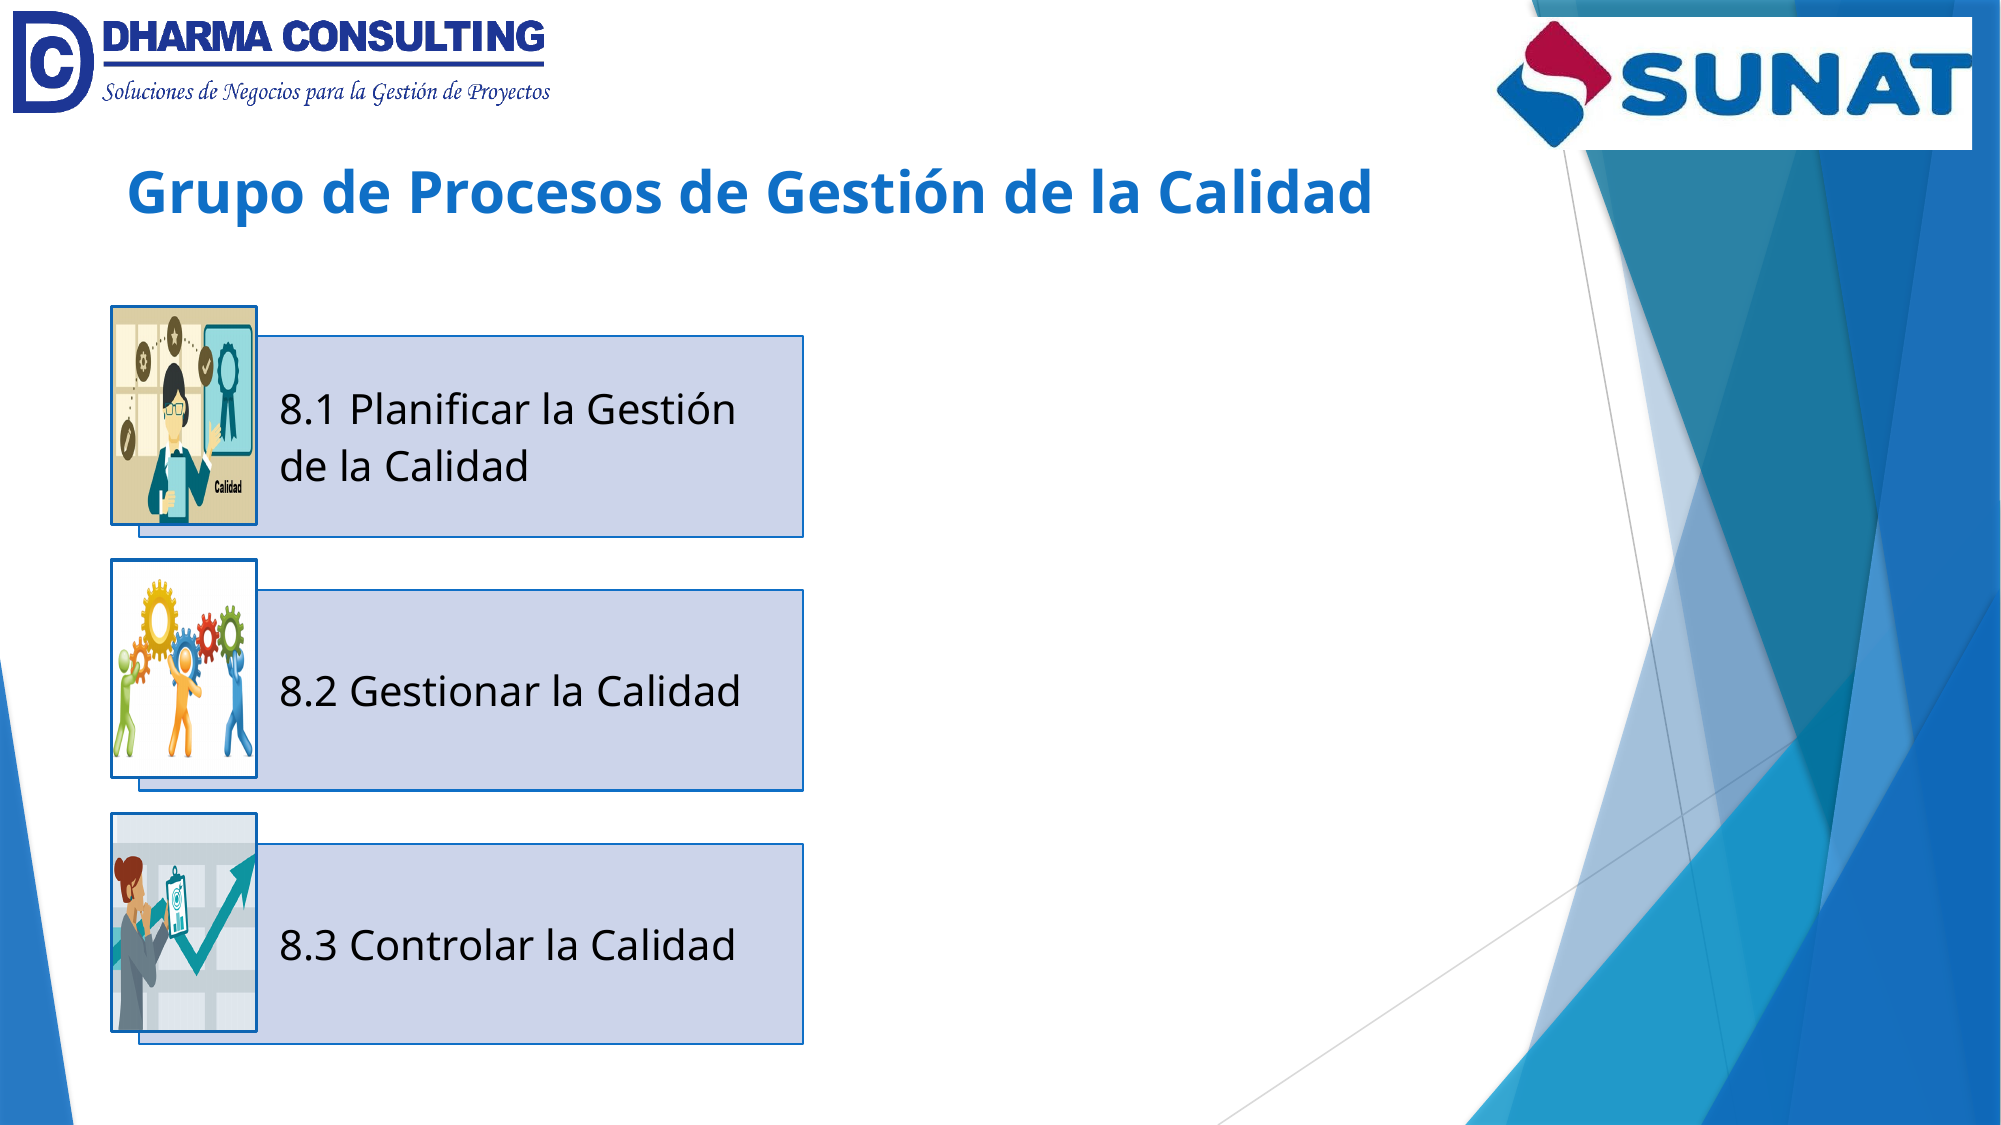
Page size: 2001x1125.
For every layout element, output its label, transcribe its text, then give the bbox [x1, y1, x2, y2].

text_box Grupo de Procesos de Gestión de la Calidad [111, 147, 1551, 258]
picture [1490, 17, 1973, 150]
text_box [110, 259, 1806, 1091]
picture [13, 11, 550, 113]
